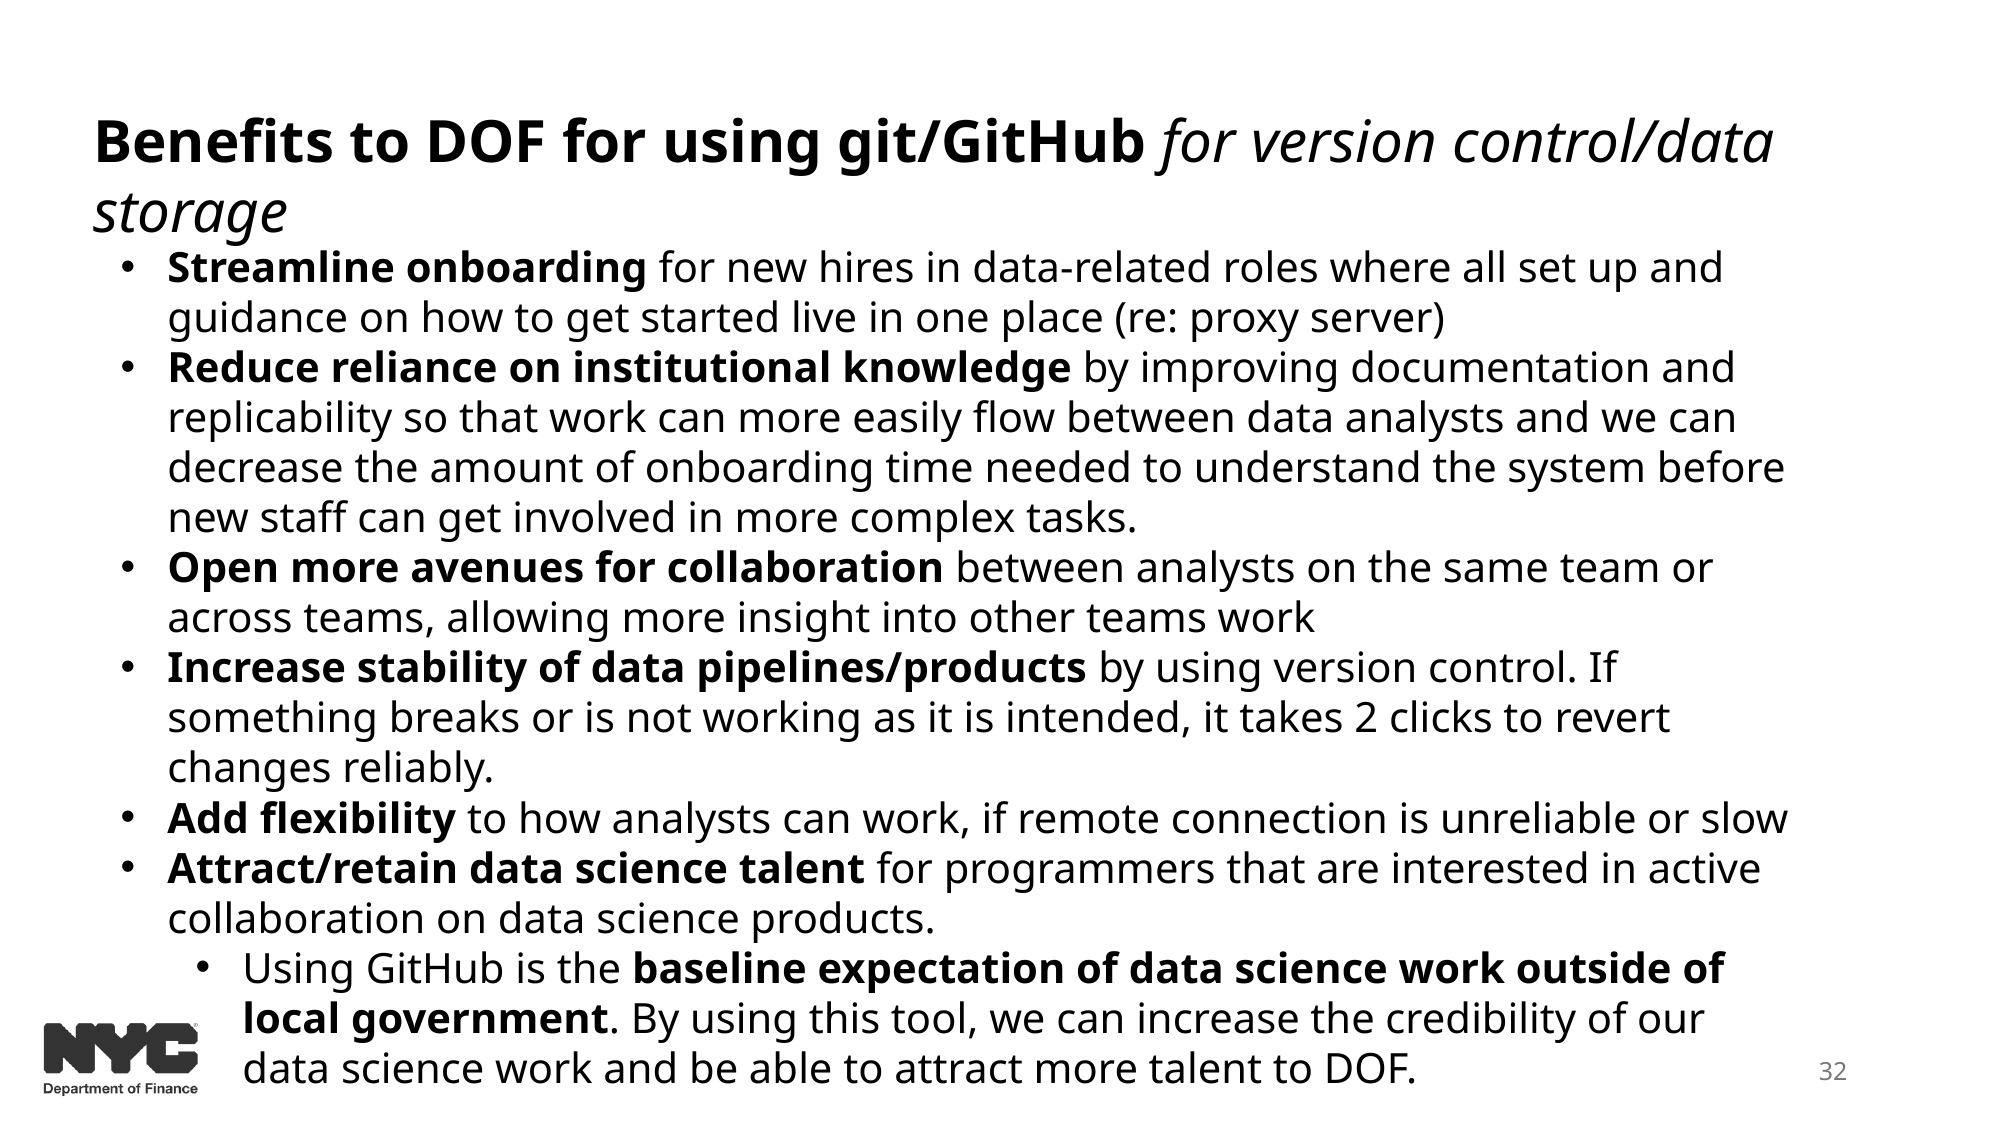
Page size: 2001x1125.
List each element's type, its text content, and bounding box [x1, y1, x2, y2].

picture [28, 1000, 222, 1114]
text_box Streamline onboarding for new hires in data-related roles where all set up and guidance on how to get started live in one place (re: proxy server) Reduce reliance on institutional knowledge by improving documentation and replicability so that work can more easily flow between data analysts and we can decrease the amount of onboarding time needed to understand the system before new staff can get involved in more complex tasks. Open more avenues for collaboration between analysts on the same team or across teams, allowing more insight into other teams work Increase stability of data pipelines/products by using version control. If something breaks or is not working as it is intended, it takes 2 clicks to revert changes reliably. Add flexibility to how analysts can work, if remote connection is unreliable or slow Attract/retain data science talent for programmers that are interested in active collaboration on data science products. Using GitHub is the baseline expectation of data science work outside of local government. By using this tool, we can increase the credibility of our data science work and be able to attract more talent to DOF. [105, 233, 1816, 1125]
text_box Benefits to DOF for using git/GitHub for version control/data storage [78, 96, 1895, 252]
slide_number 32 [1816, 1042, 1863, 1103]
